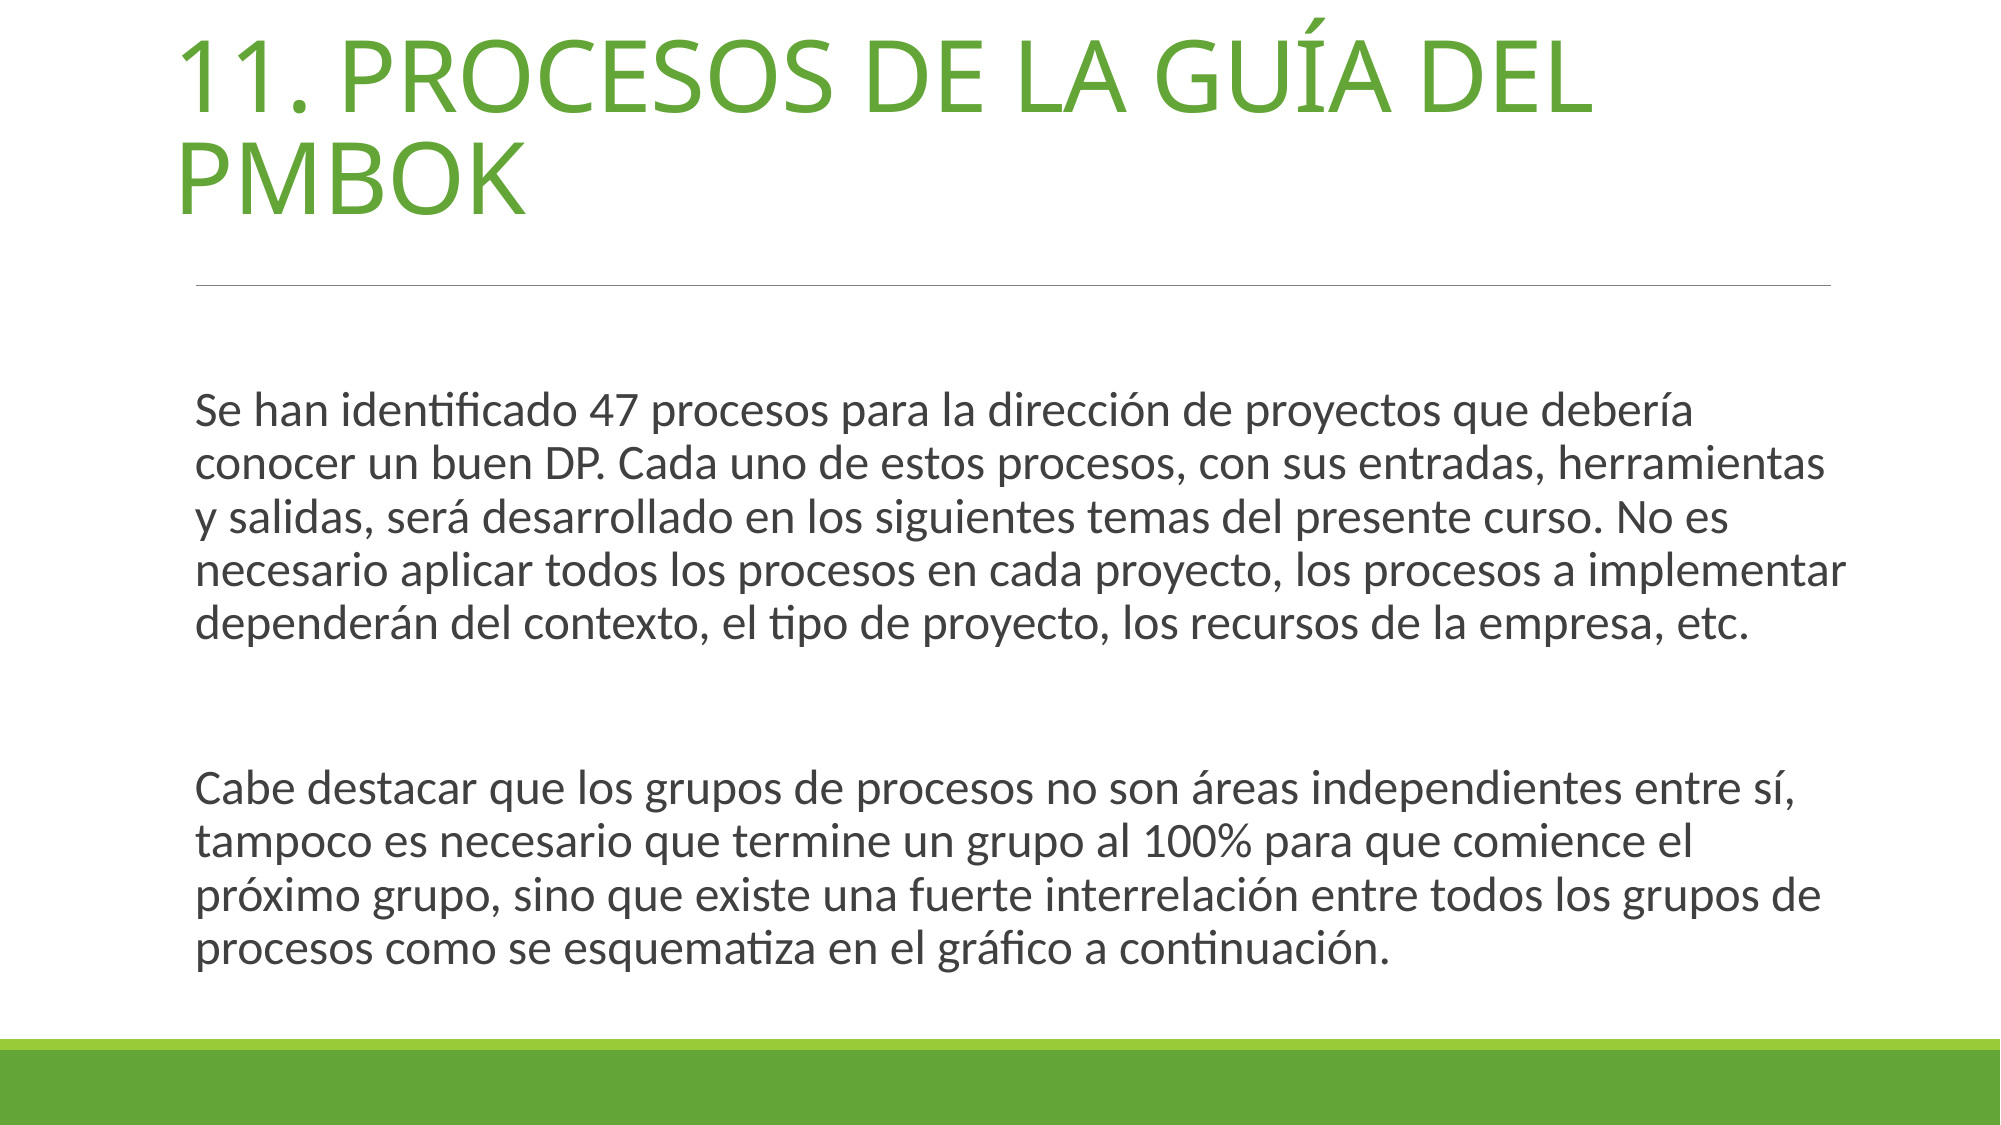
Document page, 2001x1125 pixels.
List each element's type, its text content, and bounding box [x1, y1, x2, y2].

list Se han identificado 47 procesos para la dirección de proyectos que debería conocer un buen DP. Cada uno de estos procesos, con sus entradas, herramientas y salidas, será desarrollado en los siguientes temas del presente curso. No es necesario aplicar todos los procesos en cada proyecto, los procesos a implementar dependerán del contexto, el tipo de proyecto, los recursos de la empresa, etc. Cabe destacar que los grupos de procesos no son áreas independientes entre sí, tampoco es necesario que termine un grupo al 100% para que comience el próximo grupo, sino que existe una fuerte interrelación entre todos los grupos de procesos como se esquematiza en el gráfico a continuación. [180, 302, 1849, 1006]
title 11. PROCESOS DE LA GUÍA DEL PMBOK [158, 88, 1809, 243]
